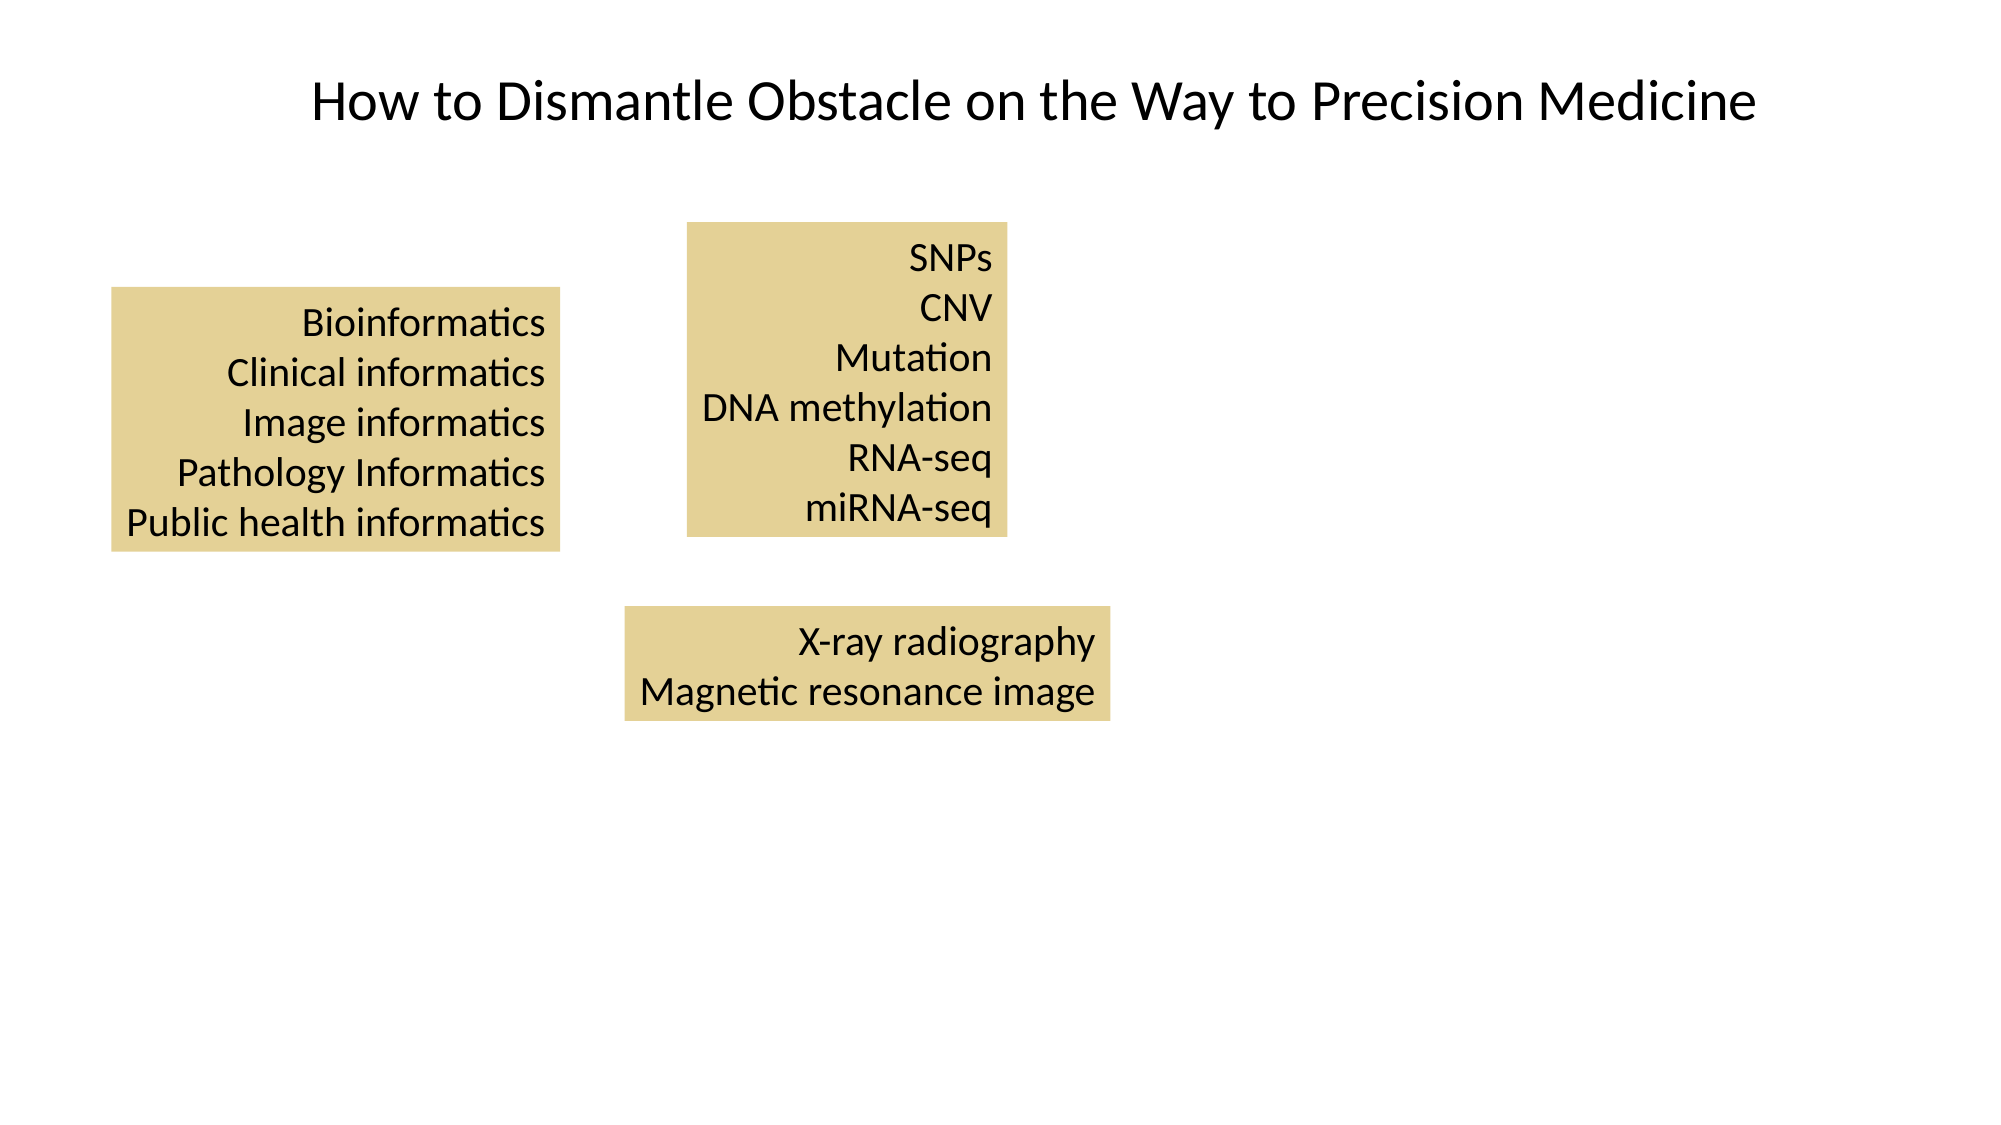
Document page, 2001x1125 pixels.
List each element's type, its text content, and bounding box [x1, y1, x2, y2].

text_box How to Dismantle Obstacle on the Way to Precision Medicine [296, 54, 1787, 140]
text_box SNPs CNV Mutation DNA methylation RNA-seq miRNA-seq [686, 222, 1008, 537]
text_box X-ray radiography Magnetic resonance image [624, 606, 1111, 721]
text_box Bioinformatics Clinical informatics Image informatics Pathology Informatics Public health informatics [111, 286, 561, 552]
